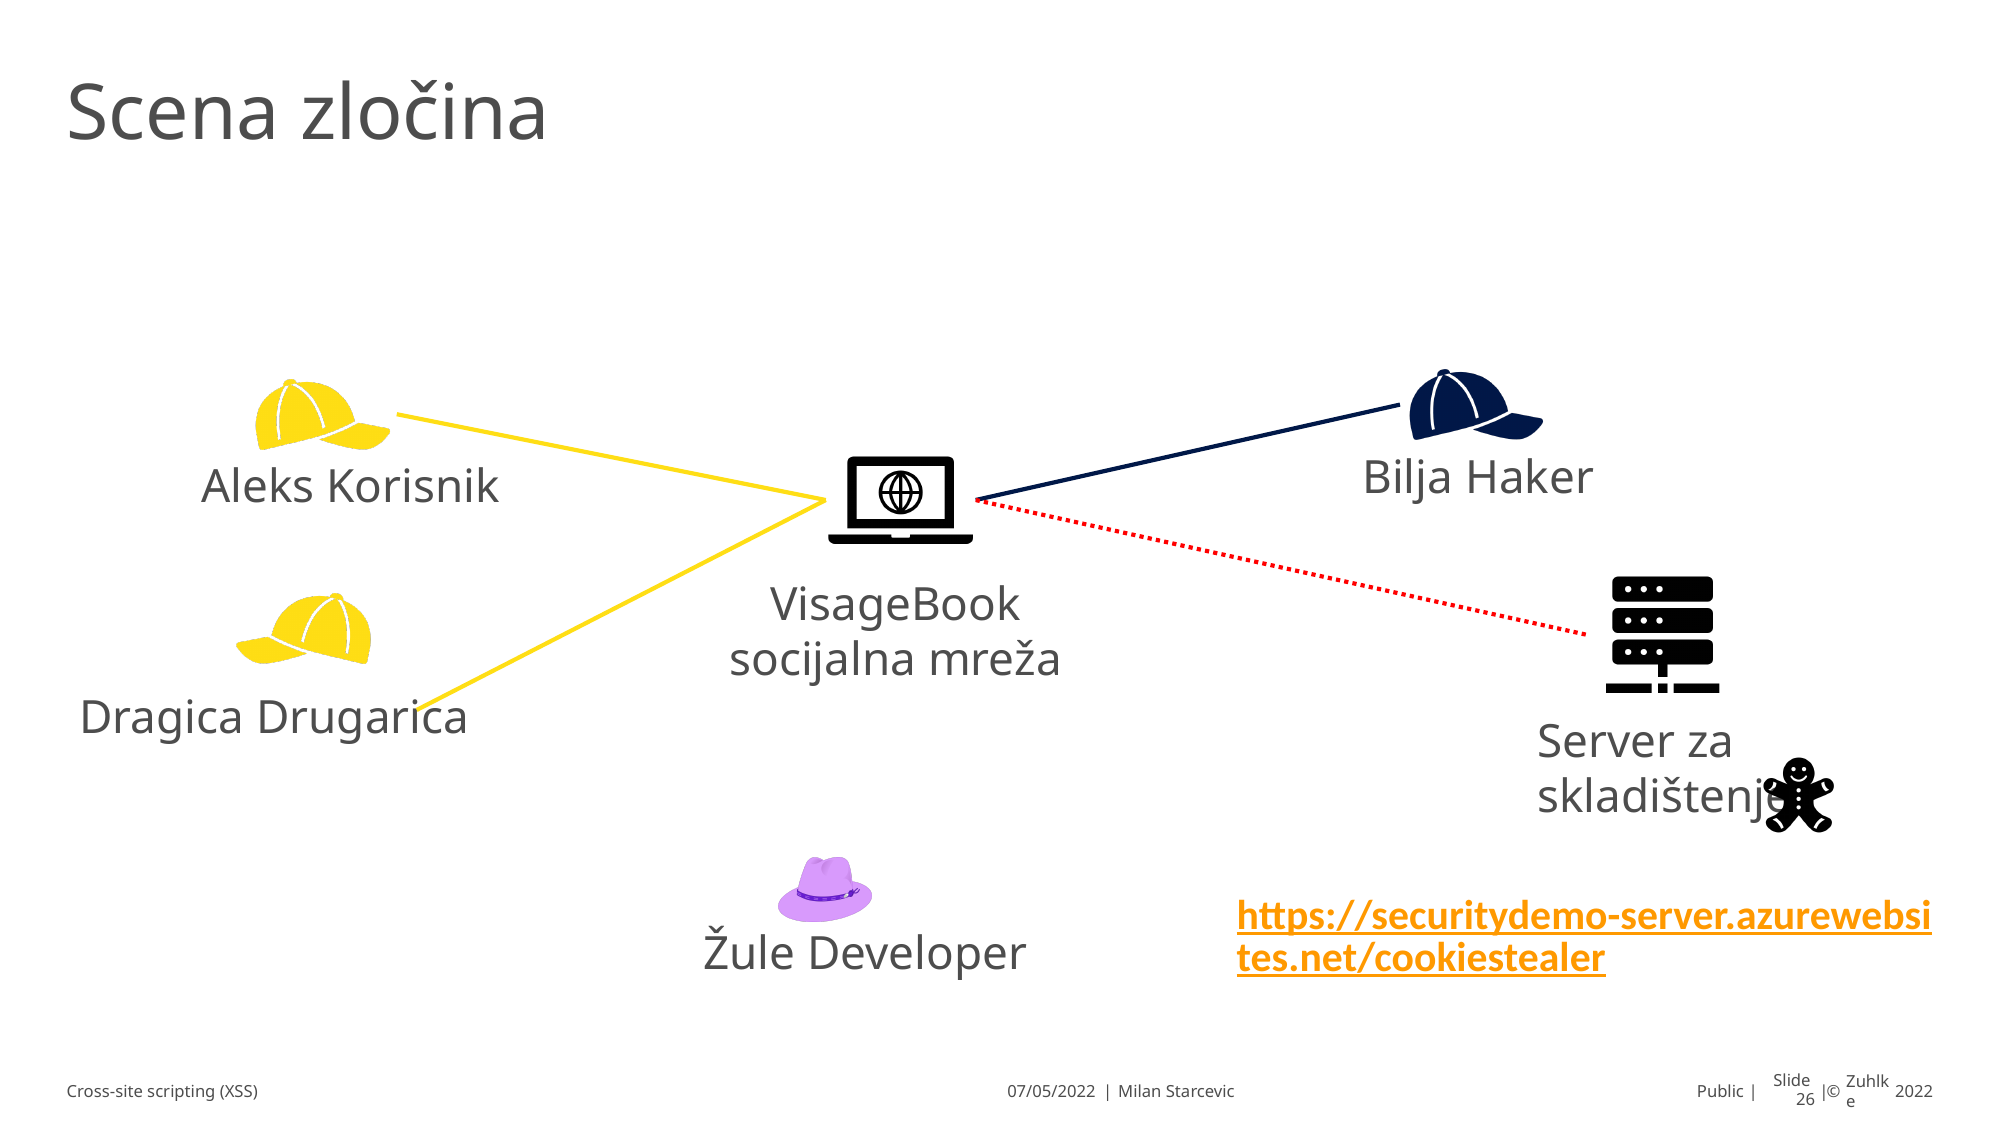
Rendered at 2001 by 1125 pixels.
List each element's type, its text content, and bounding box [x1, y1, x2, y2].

text_box Dragica Drugarica [79, 687, 370, 800]
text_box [975, 404, 1401, 499]
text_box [396, 414, 826, 501]
picture [1749, 744, 1851, 845]
title Scena zločina [66, 66, 1934, 177]
text_box Aleks Korisnik [201, 457, 411, 570]
text_box VisageBook socijalna mreža [831, 585, 1041, 688]
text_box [416, 499, 826, 711]
text_box Server za skladištenje [1537, 711, 1921, 824]
picture [777, 857, 873, 922]
picture [1587, 559, 1738, 711]
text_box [975, 499, 1588, 636]
picture [826, 424, 975, 576]
text_box https://securitydemo-server.azurewebsites.net/cookiestealer [1221, 880, 1954, 946]
text_box Bilja Haker [1405, 447, 1654, 558]
picture [228, 553, 380, 704]
picture [1399, 329, 1551, 480]
picture [246, 338, 397, 490]
text_box Žule Developer [703, 923, 994, 1037]
